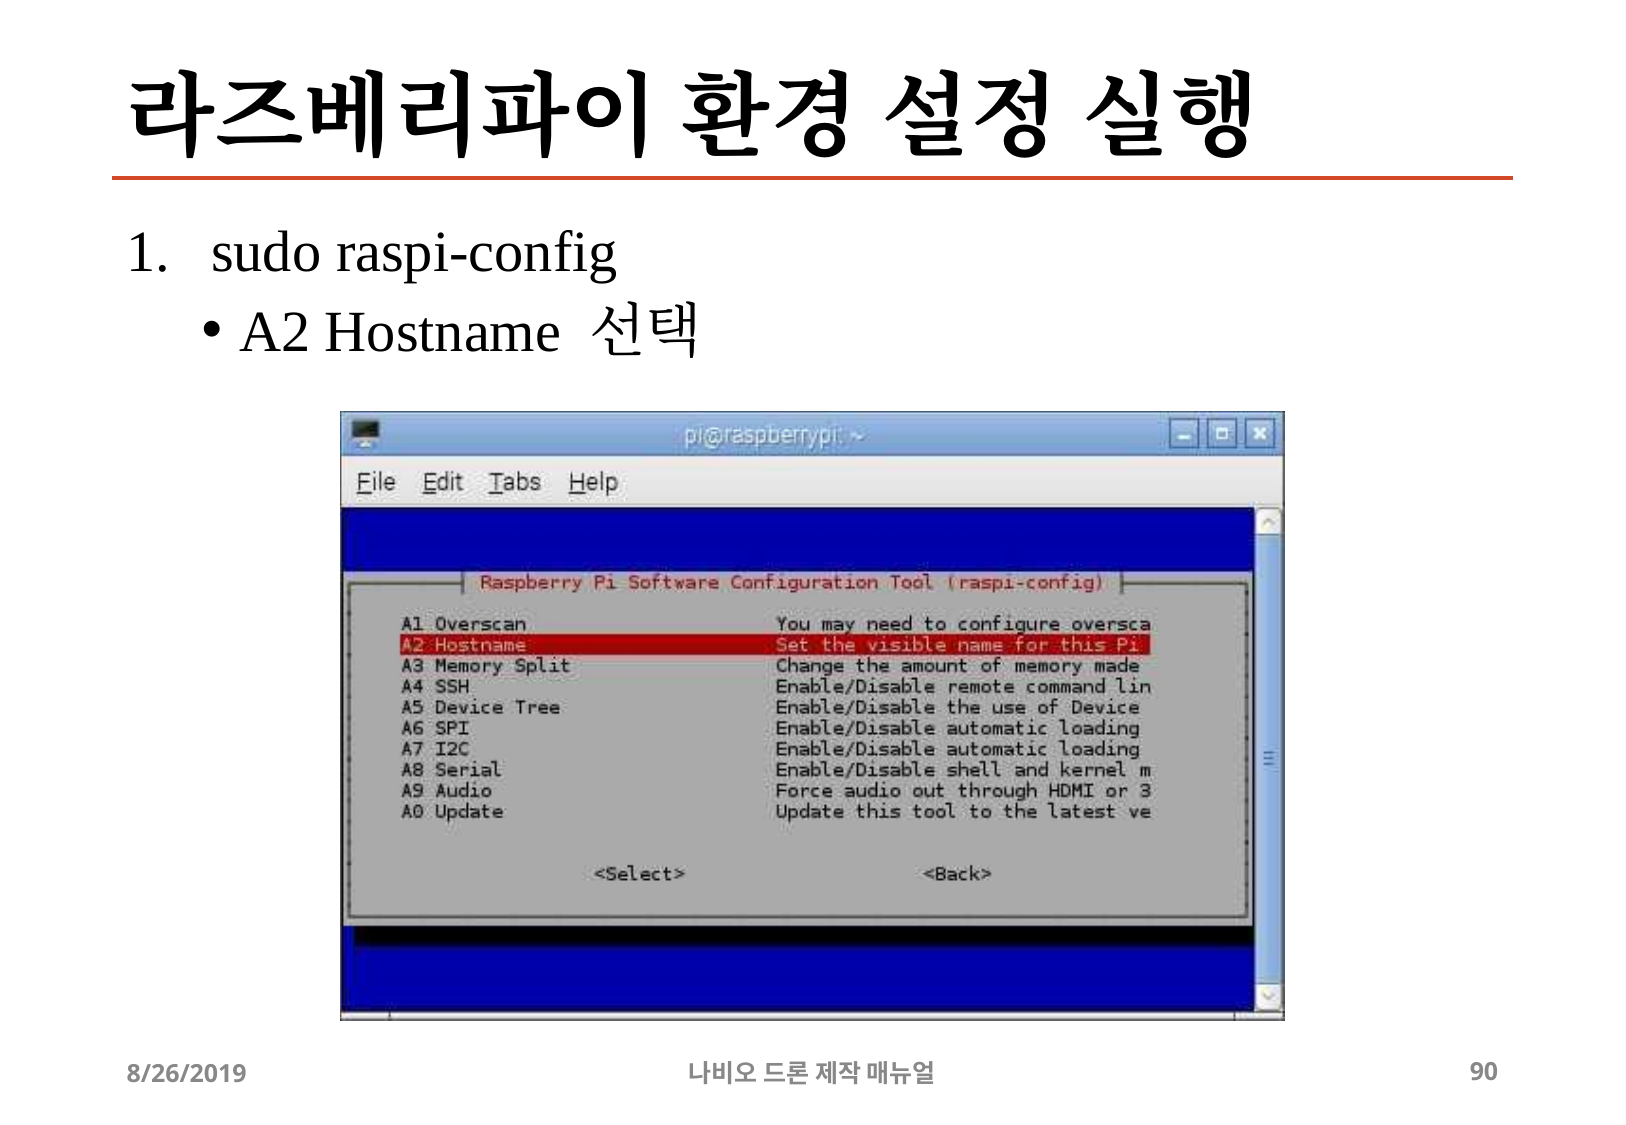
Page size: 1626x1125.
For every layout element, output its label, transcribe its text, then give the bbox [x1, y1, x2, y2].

title 라즈베리파이 환경 설정 실행 [111, 59, 1514, 179]
slide_number ‹#› [1433, 1042, 1514, 1103]
picture [340, 411, 1285, 1021]
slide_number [111, 1042, 303, 1103]
footer 나비오 드론 제작 매뉴얼 [538, 1042, 1087, 1103]
list sudo raspi-config A2 Hostname 선택 [111, 205, 1514, 506]
